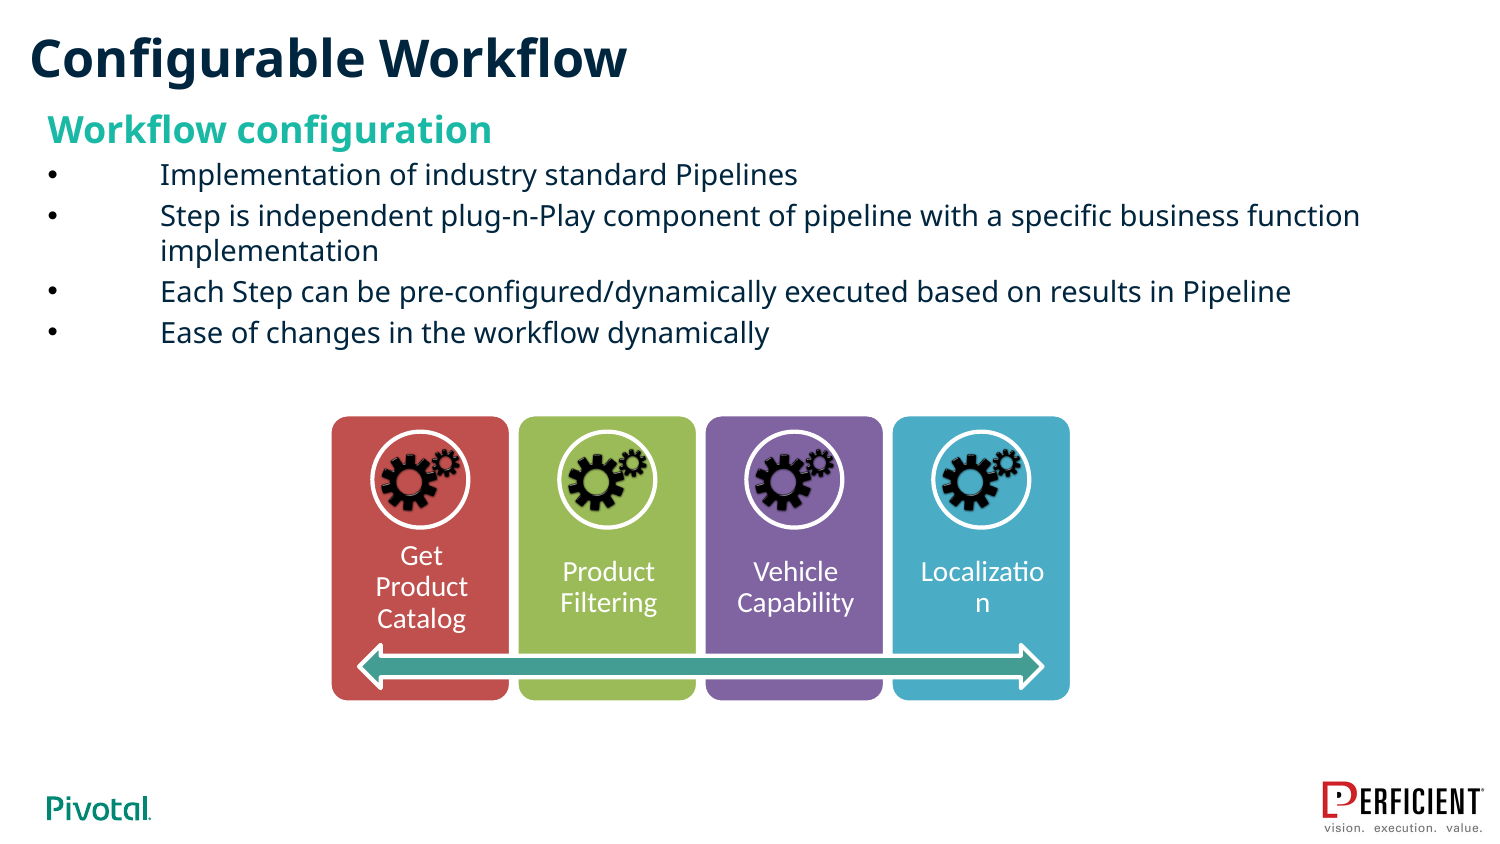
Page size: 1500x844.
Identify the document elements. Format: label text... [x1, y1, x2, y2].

text_box Workflow configuration Implementation of industry standard Pipelines Step is independent plug-n-Play component of pipeline with a specific business function implementation Each Step can be pre-configured/dynamically executed based on results in Pipeline Ease of changes in the workflow dynamically [33, 98, 1463, 398]
text_box [95, 192, 1500, 844]
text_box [329, 414, 1073, 703]
title Configurable Workflow [14, 10, 1236, 80]
